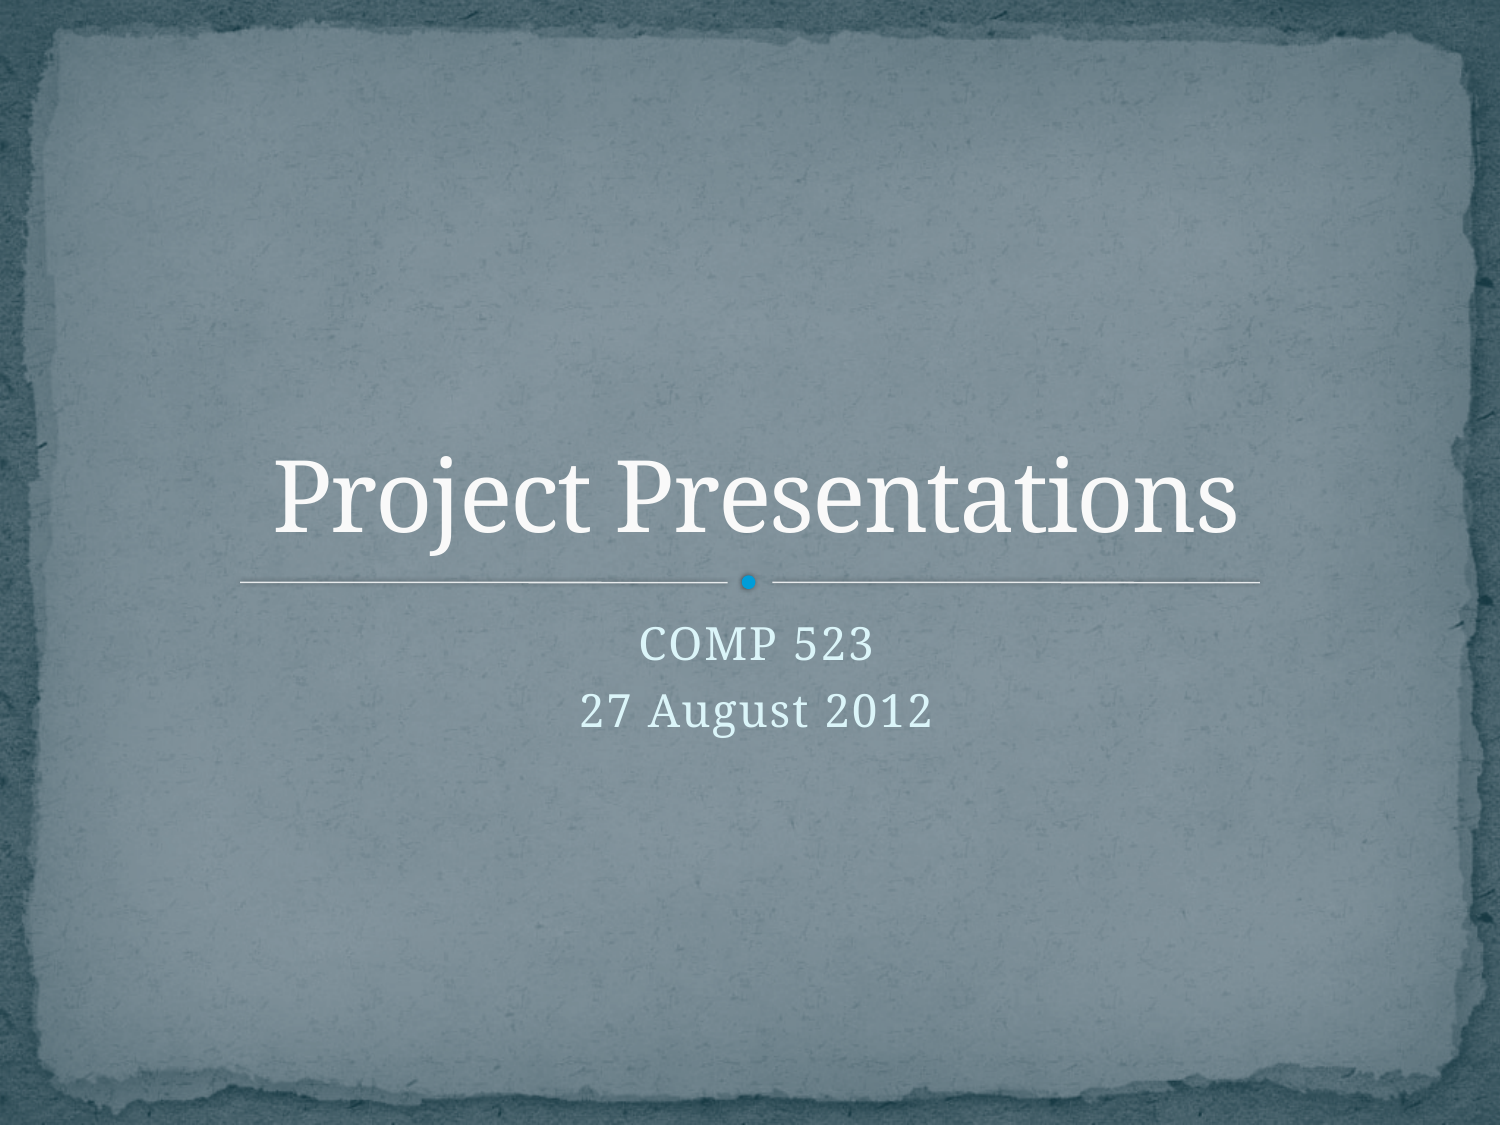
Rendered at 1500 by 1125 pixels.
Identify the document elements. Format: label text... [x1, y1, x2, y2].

subtitle COMP 523 27 August 2012 [75, 606, 1438, 795]
title Project Presentations [74, 235, 1438, 561]
